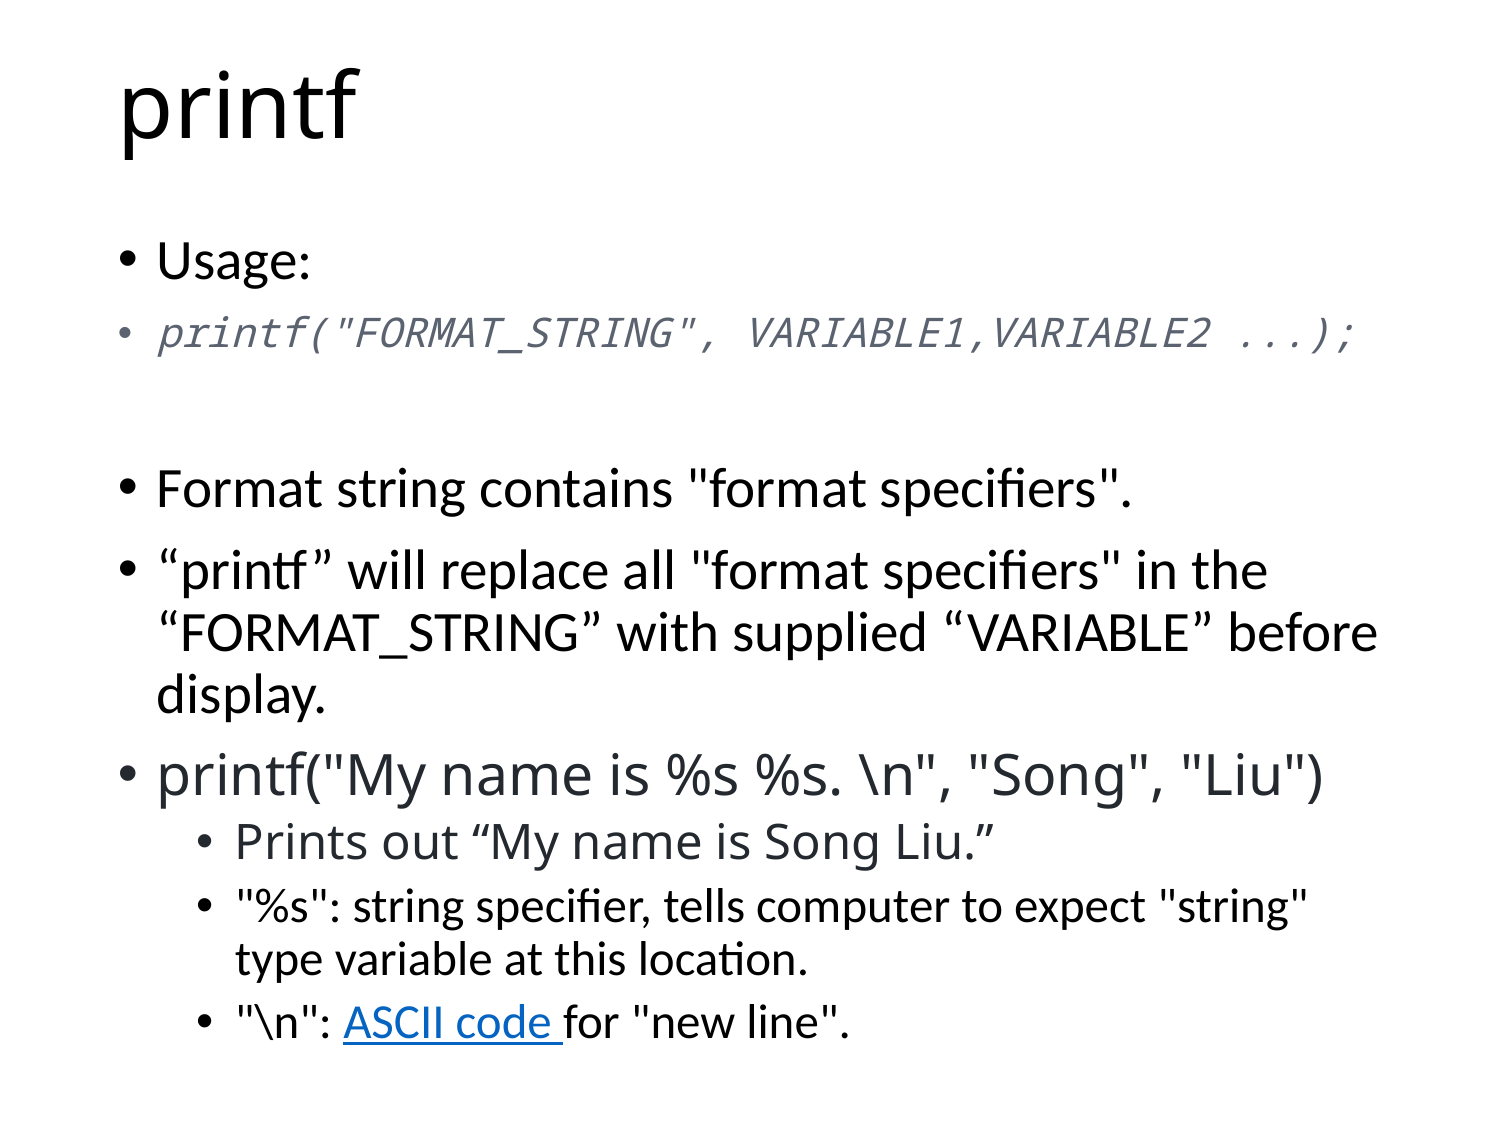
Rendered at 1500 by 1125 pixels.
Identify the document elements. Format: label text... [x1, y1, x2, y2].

list Usage: printf("FORMAT_STRING", VARIABLE1,VARIABLE2 ...); Format string contains "format specifiers". “printf” will replace all "format specifiers" in the “FORMAT_STRING” with supplied “VARIABLE” before display. printf("My name is %s %s. \n", "Song", "Liu") Prints out “My name is Song Liu.” "%s": string specifier, tells computer to expect "string" type variable at this location. "\n": ASCII code for "new line". [103, 222, 1397, 1066]
title printf [103, 0, 1397, 218]
